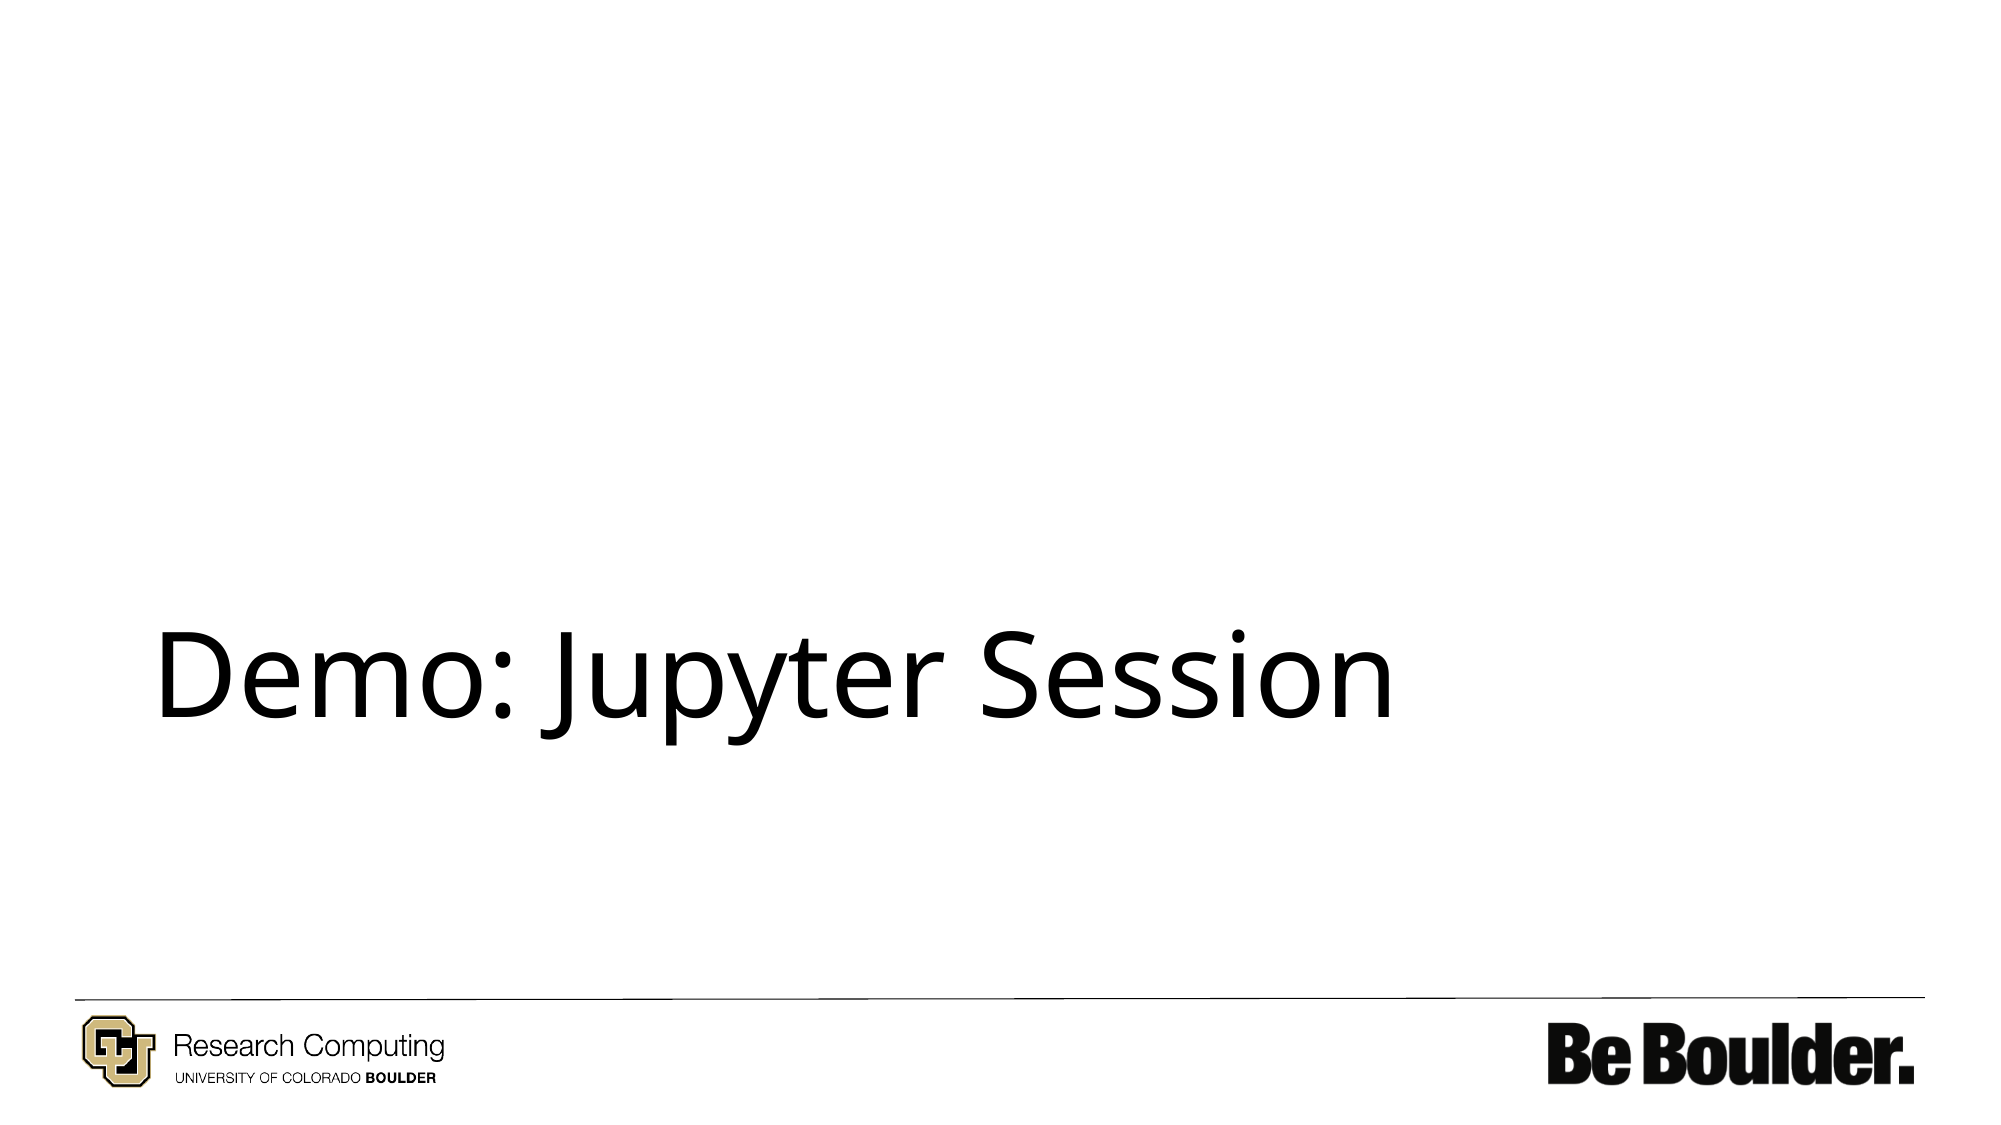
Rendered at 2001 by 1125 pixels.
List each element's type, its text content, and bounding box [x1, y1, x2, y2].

title Demo: Jupyter Session [136, 282, 1862, 751]
picture [1524, 1015, 1938, 1088]
picture [81, 1015, 444, 1088]
